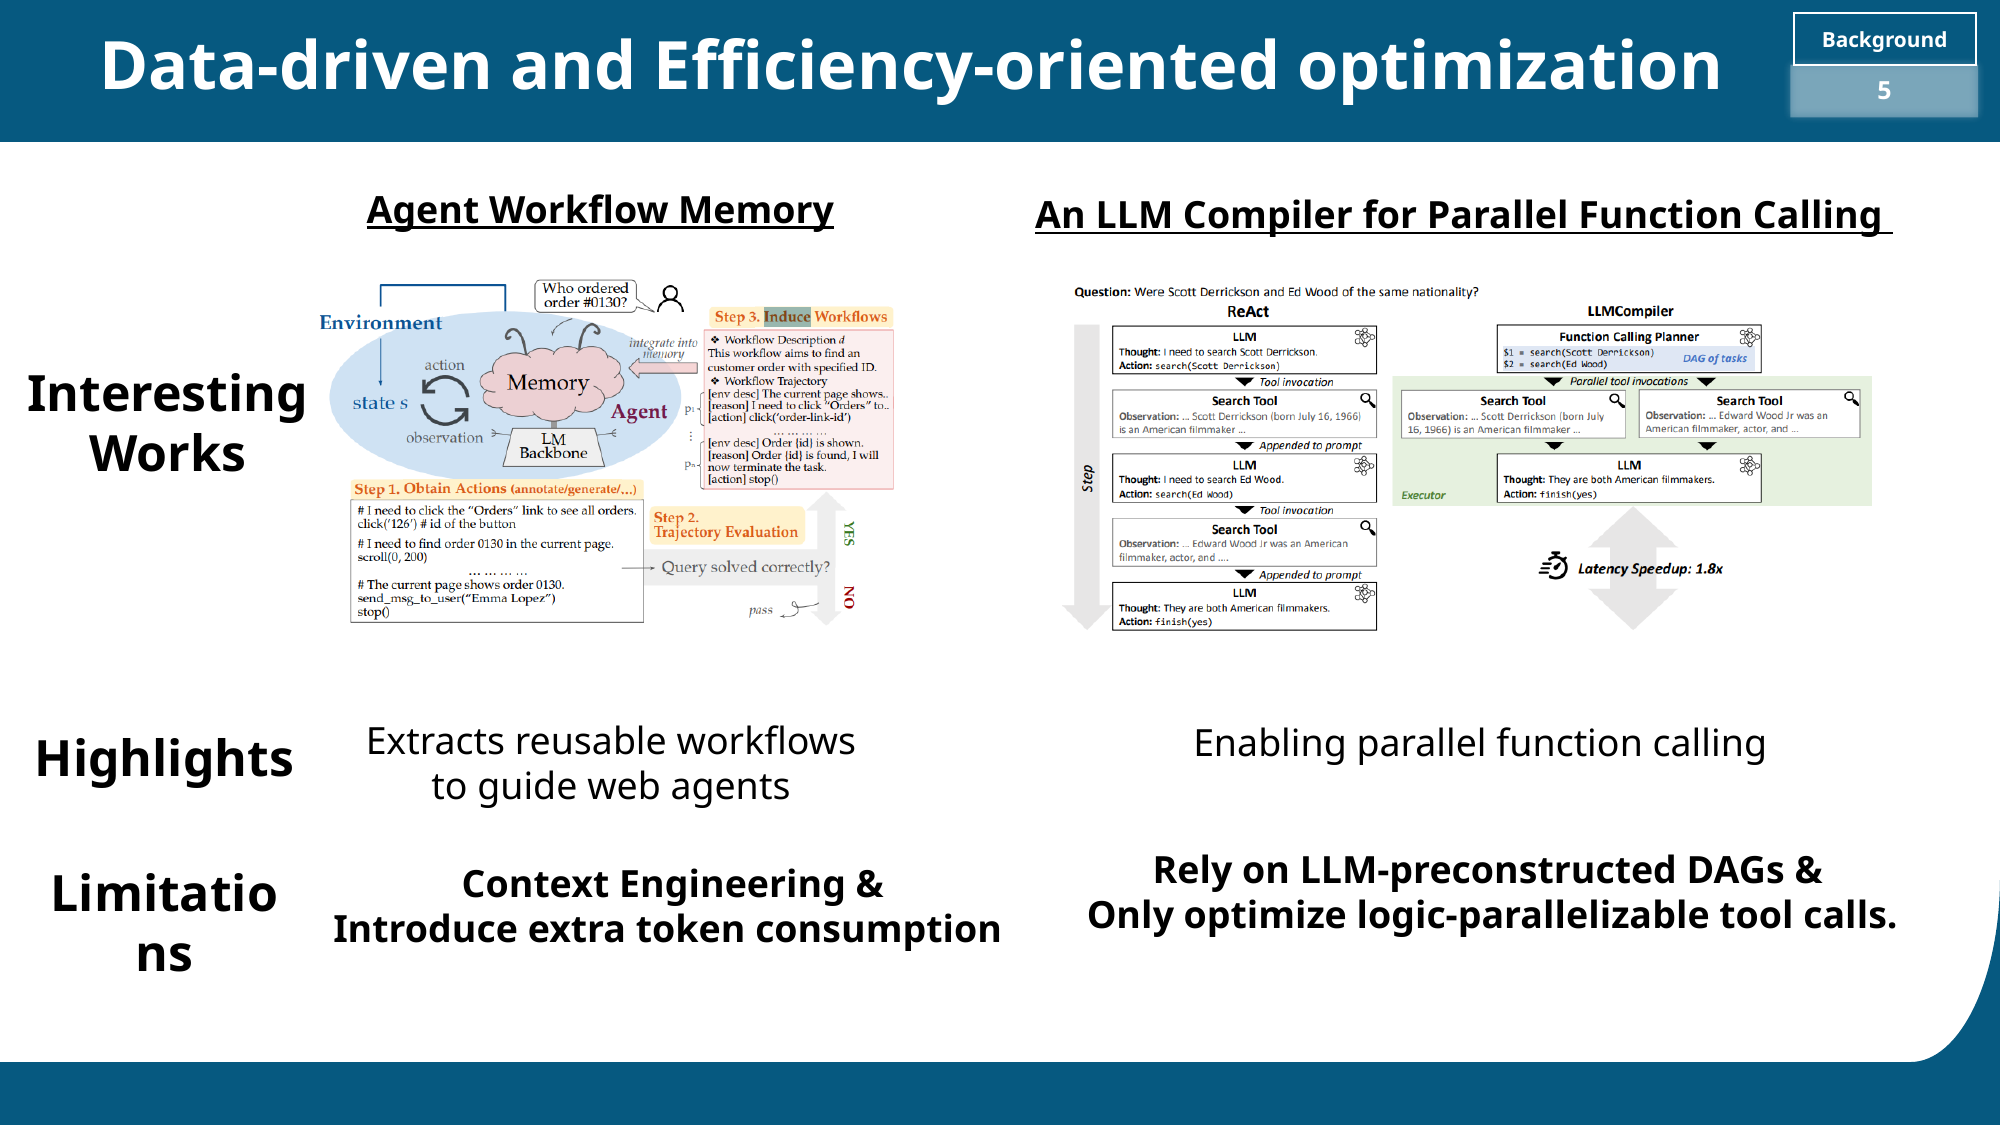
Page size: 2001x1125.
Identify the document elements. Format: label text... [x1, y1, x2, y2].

text_box [0, 877, 2000, 1125]
text_box An LLM Compiler for Parallel Function Calling [1020, 183, 1915, 244]
text_box 5 [1797, 70, 1972, 113]
text_box Background [1793, 13, 1976, 65]
text_box [0, 0, 2000, 143]
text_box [344, 709, 1808, 816]
text_box Interesting Works [12, 353, 313, 489]
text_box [313, 178, 909, 632]
picture [1056, 279, 1880, 639]
text_box Data-driven and Efficiency-oriented optimization [84, 15, 1784, 136]
text_box Limitations [22, 853, 307, 989]
text_box [1790, 64, 1979, 118]
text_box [313, 838, 1924, 959]
text_box Highlights [19, 719, 309, 794]
